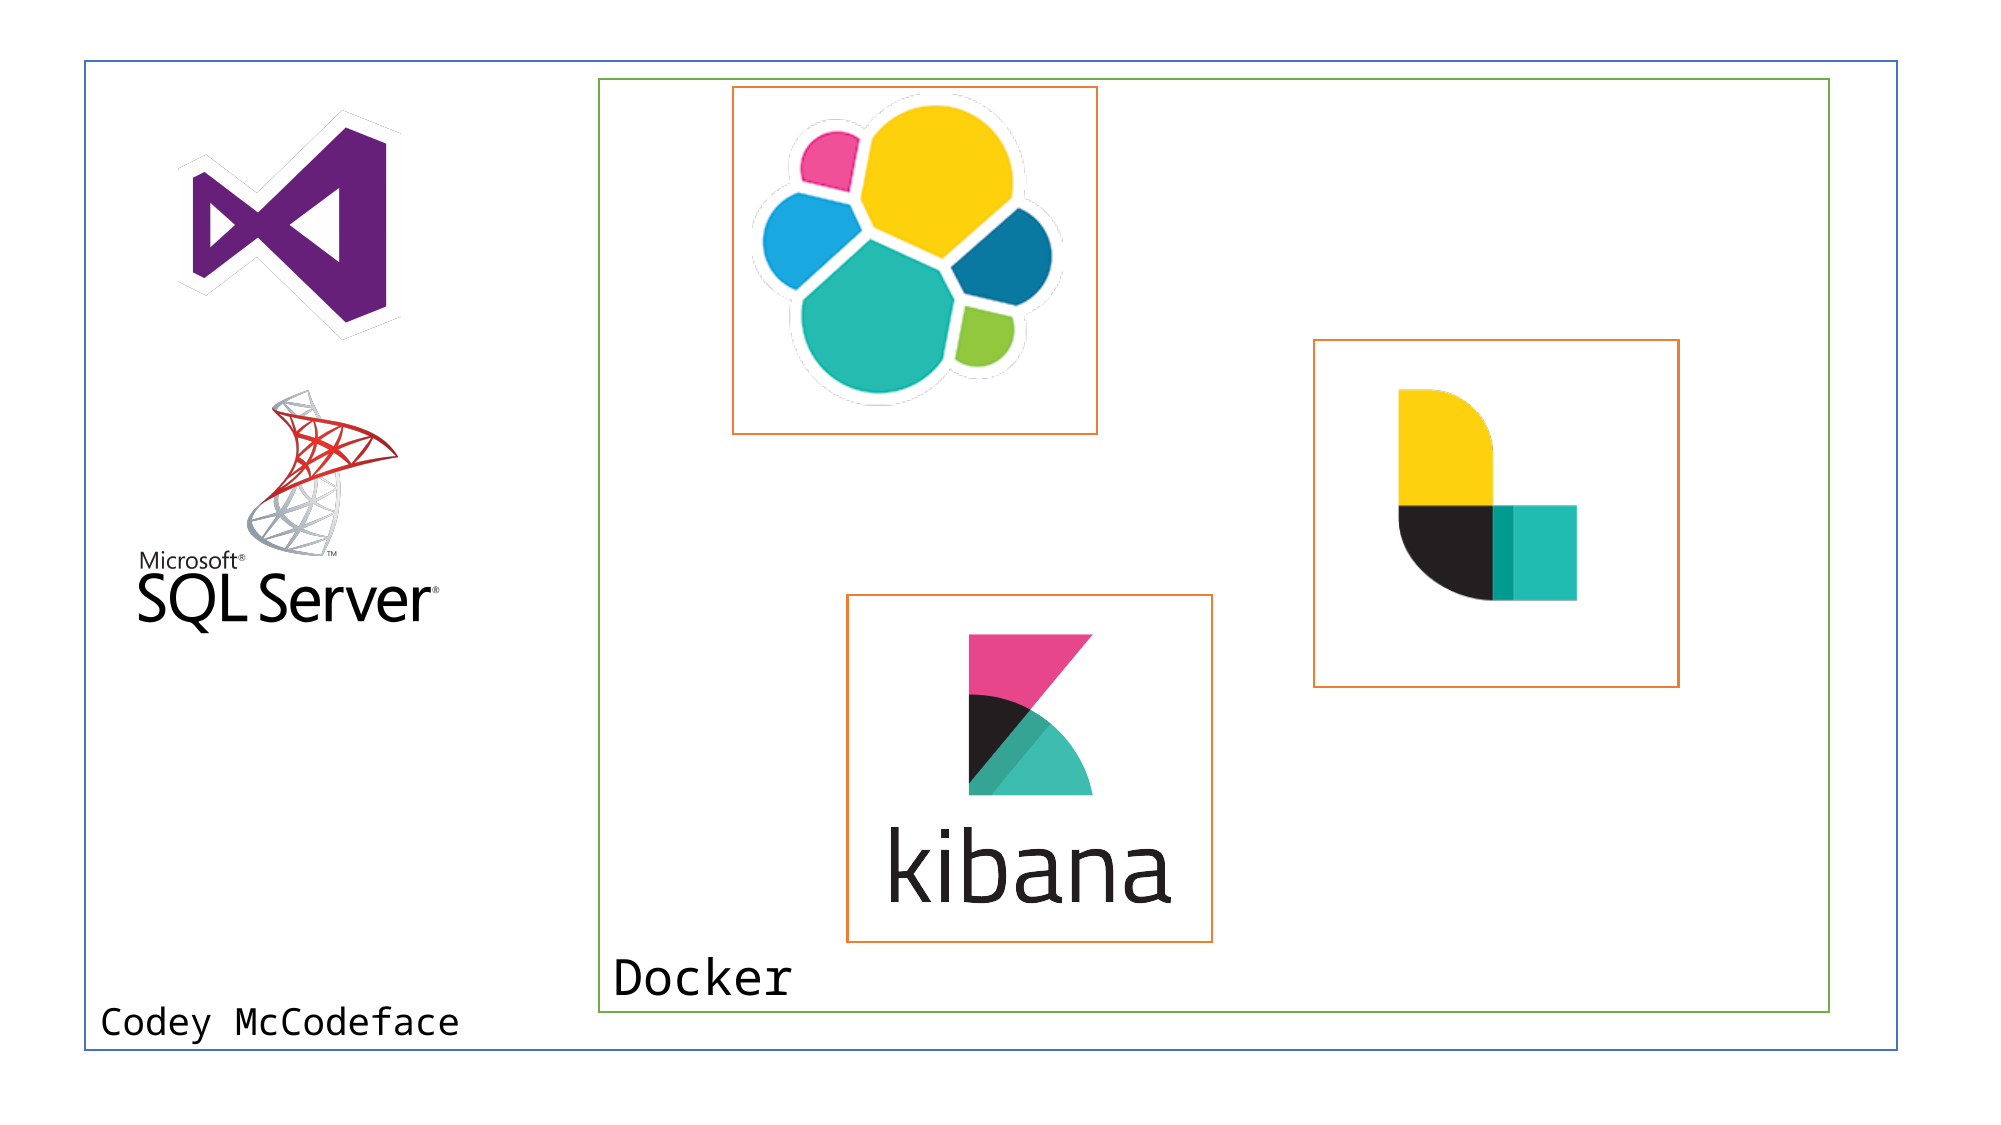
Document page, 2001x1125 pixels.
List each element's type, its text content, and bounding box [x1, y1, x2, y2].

text_box [732, 86, 1098, 435]
text_box Docker [598, 78, 1830, 1013]
picture [137, 388, 441, 635]
picture [824, 582, 1232, 955]
text_box [1313, 339, 1680, 688]
picture [1322, 329, 1651, 659]
picture [178, 110, 401, 340]
text_box Codey McCodeface [84, 60, 1898, 1051]
picture [751, 93, 1064, 407]
